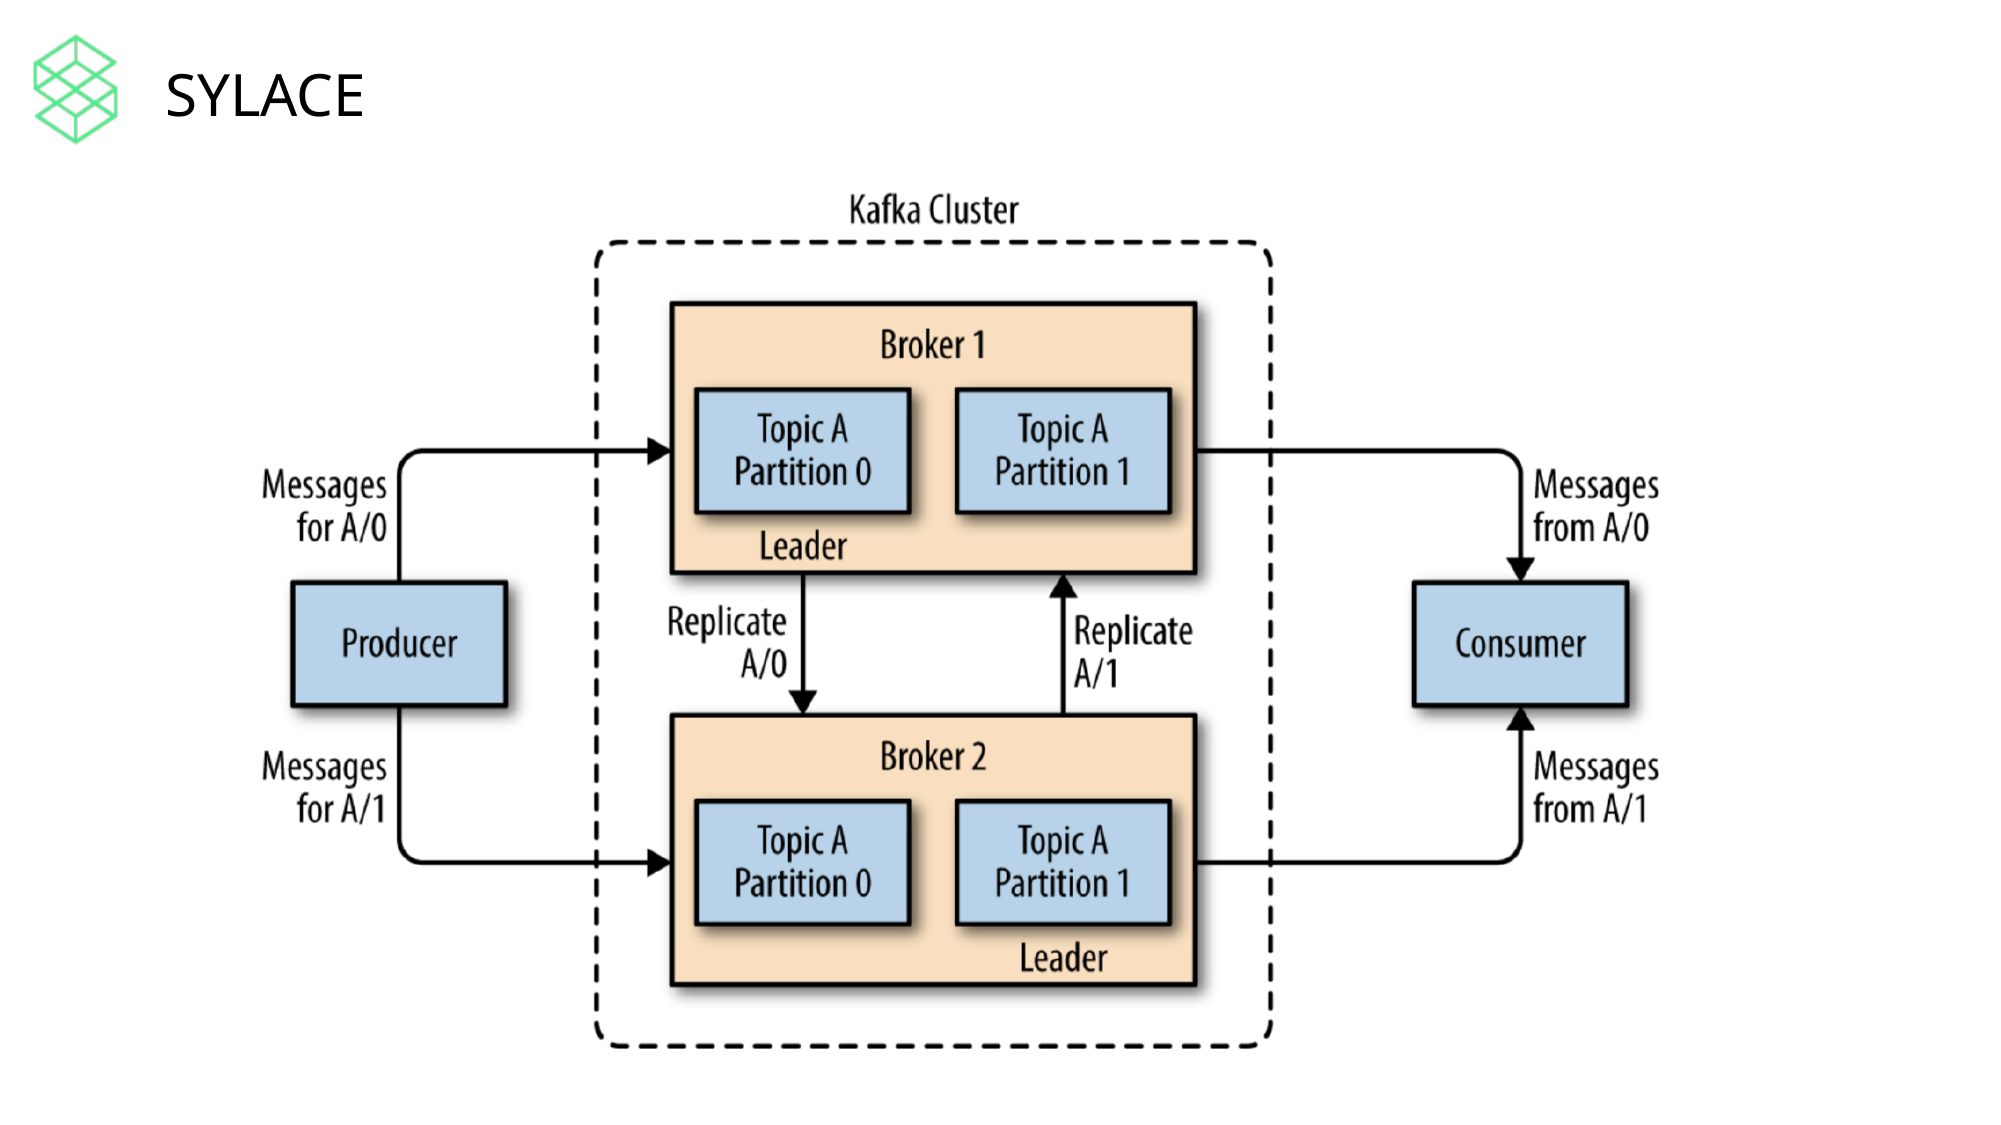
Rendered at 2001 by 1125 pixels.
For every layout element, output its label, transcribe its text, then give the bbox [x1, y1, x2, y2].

picture [0, 20, 151, 166]
picture [150, 167, 1783, 1070]
text_box SYLACE [151, 51, 413, 136]
